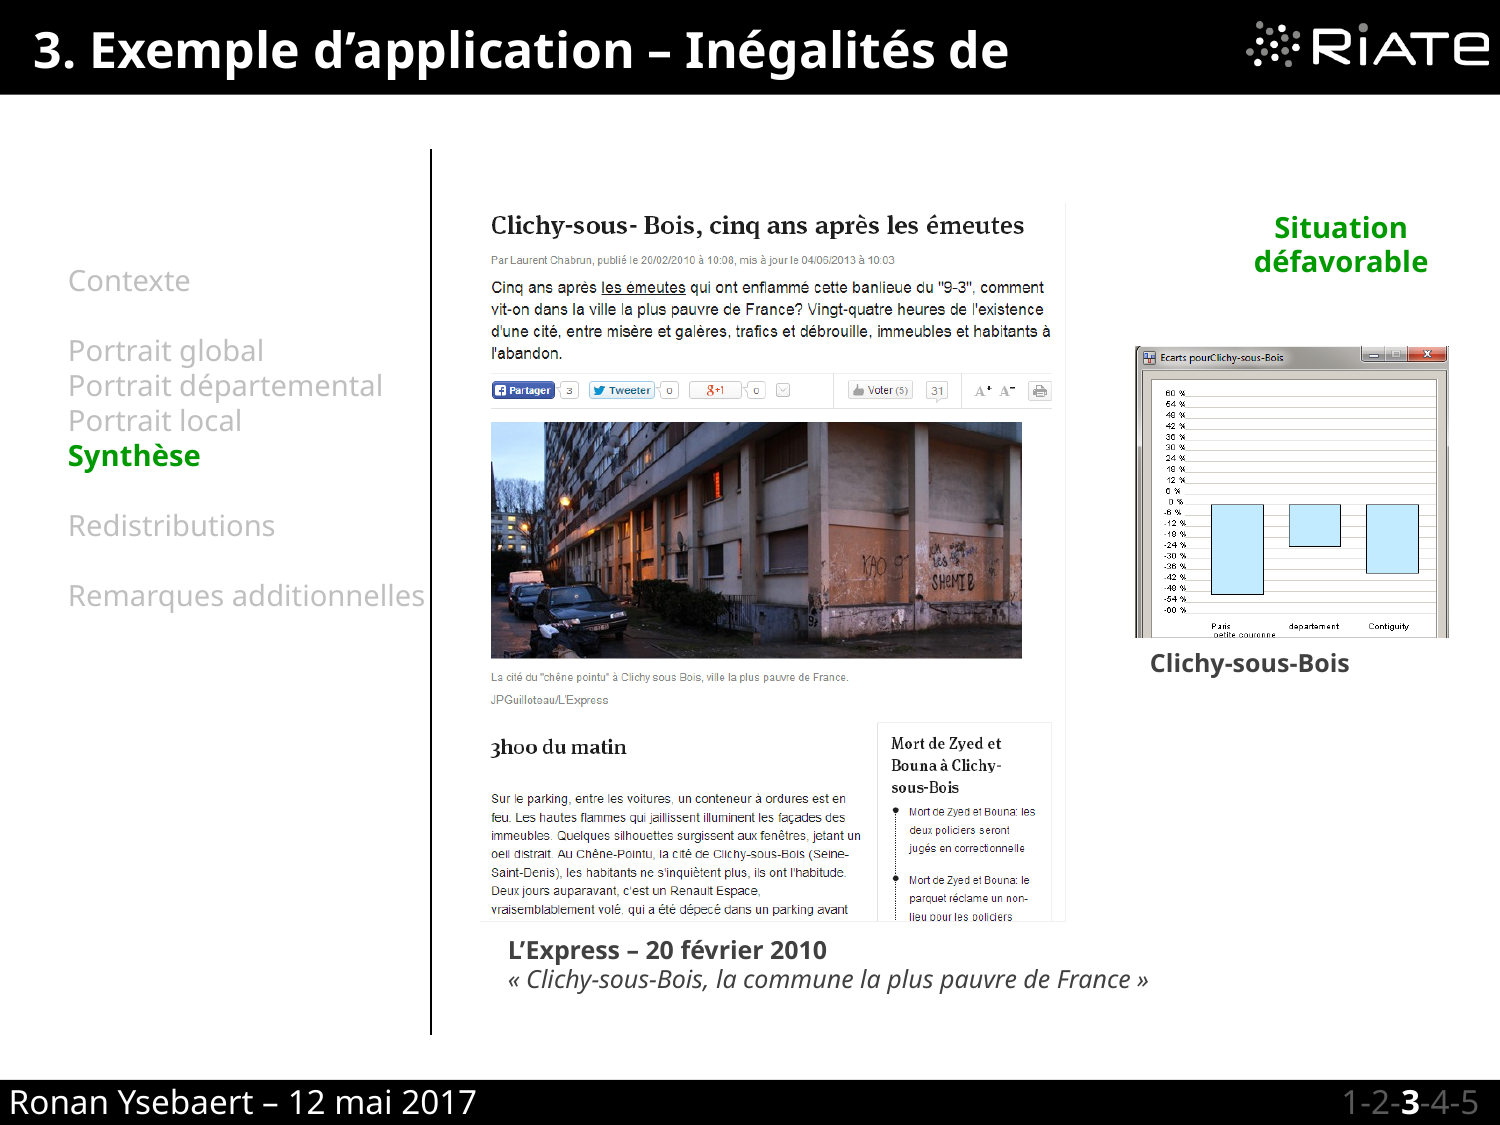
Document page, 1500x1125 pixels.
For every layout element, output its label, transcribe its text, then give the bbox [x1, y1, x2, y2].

text_box [655, 1078, 834, 1125]
text_box L’Express – 20 février 2010 « Clichy-sous-Bois, la commune la plus pauvre de France » [493, 926, 1235, 1002]
text_box Contexte Portrait global Portrait départemental Portrait local Synthèse Redistributions Remarques additionnelles [53, 219, 426, 620]
text_box Situation défavorable [1234, 201, 1449, 287]
picture [1245, 21, 1489, 67]
text_box Contexte Portrait global Portrait départemental Portrait local Synthèse Redistributions Remarques additionnelles [435, 219, 443, 620]
picture [480, 203, 1066, 922]
text_box Ronan Ysebaert – 12 mai 2017 [0, 1073, 655, 1125]
text_box Clichy-sous-Bois [1135, 644, 1449, 715]
picture [1135, 345, 1449, 638]
text_box 3. Exemple d’application – Inégalités de revenu [19, 10, 1152, 146]
text_box 1-2-3-4-5 [834, 1073, 1495, 1125]
text_box [0, 0, 1500, 97]
text_box [1495, 1078, 1500, 1125]
